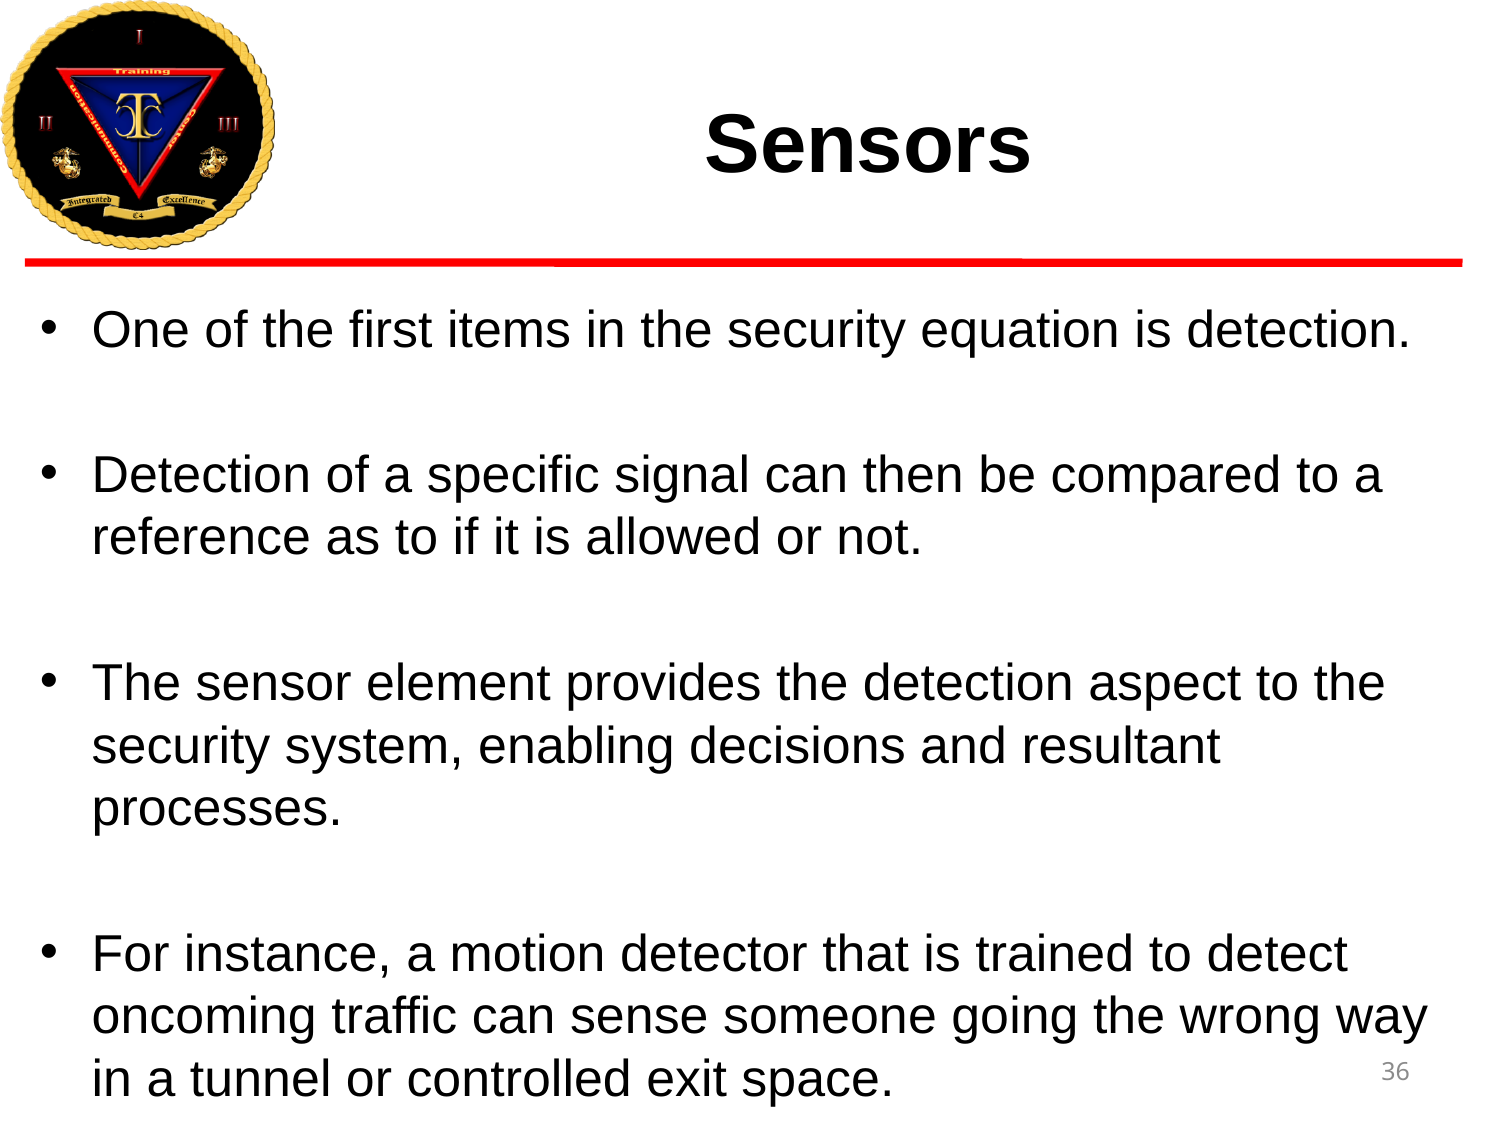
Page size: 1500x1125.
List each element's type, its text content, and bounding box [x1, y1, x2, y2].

picture [0, 0, 275, 250]
slide_number 36 [1074, 1042, 1425, 1103]
title Sensors [274, 44, 1463, 233]
list One of the first items in the security equation is detection. Detection of a specific signal can then be compared to a reference as to if it is allowed or not. The sensor element provides the detection aspect to the security system, enabling decisions and resultant processes. For instance, a motion detector that is trained to detect oncoming traffic can sense someone going the wrong way in a tunnel or controlled exit space. [24, 287, 1463, 1125]
